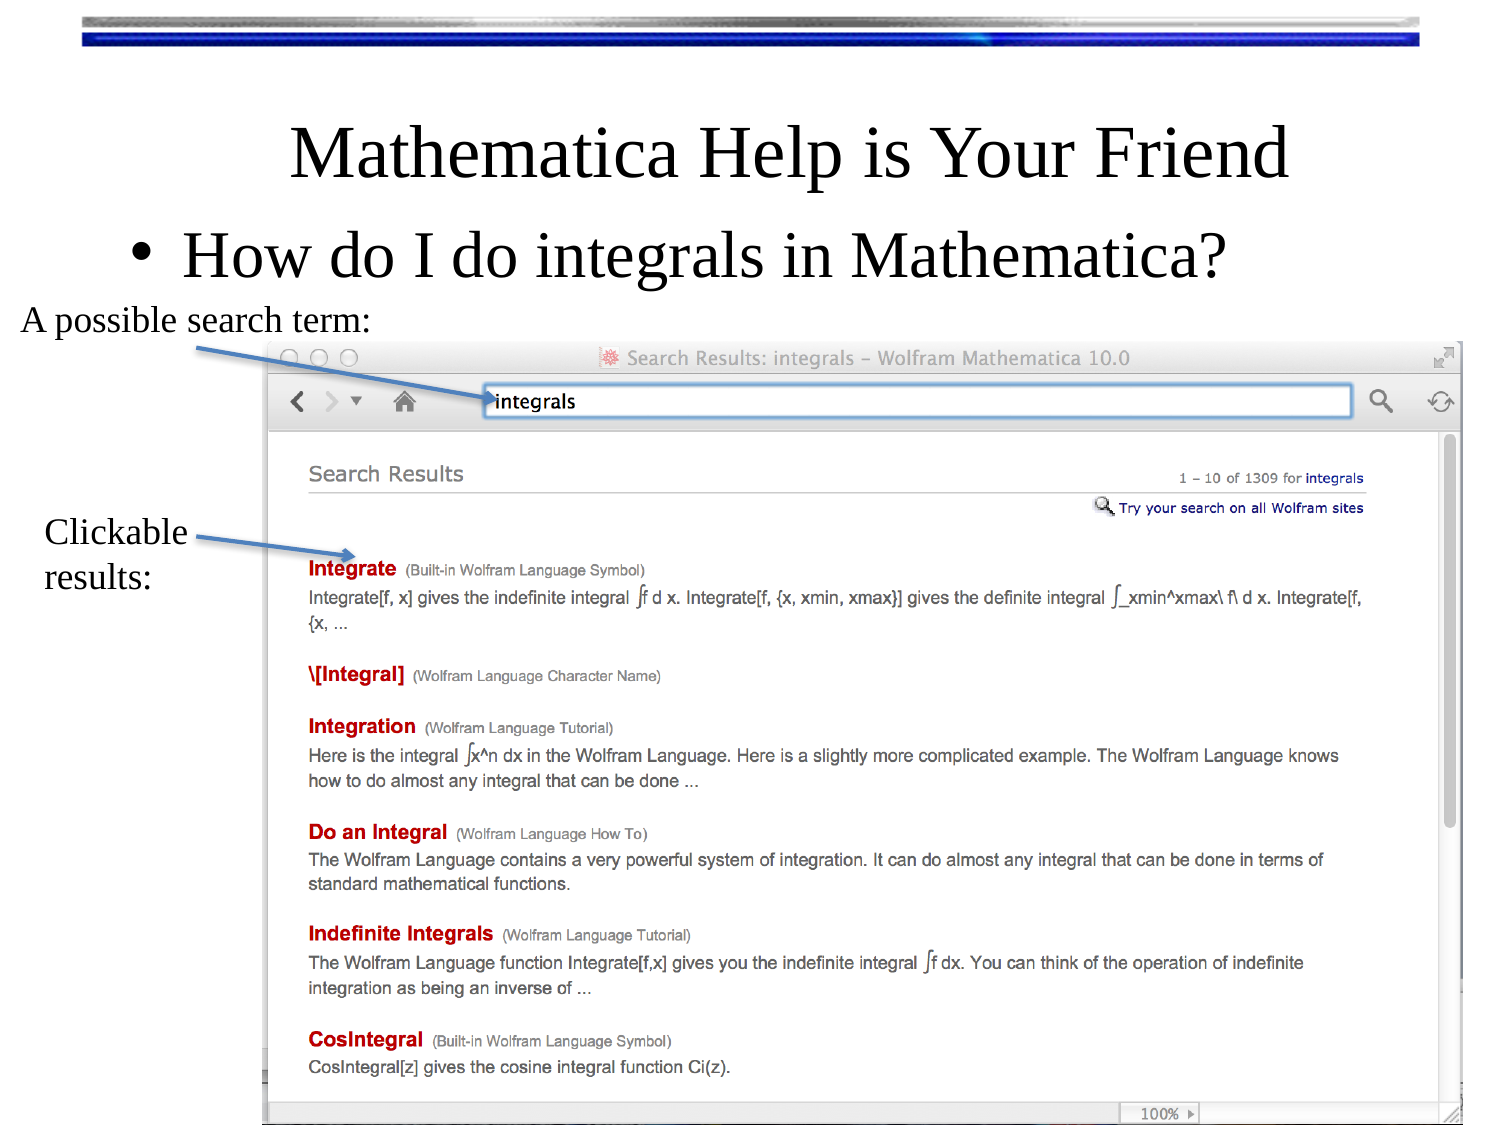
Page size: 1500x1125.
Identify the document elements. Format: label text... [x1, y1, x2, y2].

text_box A possible search term: [5, 287, 388, 348]
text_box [196, 348, 499, 401]
picture [262, 341, 1463, 1125]
text_box Clickable results: [29, 499, 204, 605]
picture [79, 12, 1426, 52]
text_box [196, 536, 357, 558]
text_box How do I do integrals in Mathematica? [37, 210, 1463, 309]
text_box Mathematica Help is Your Friend [37, 54, 1450, 240]
